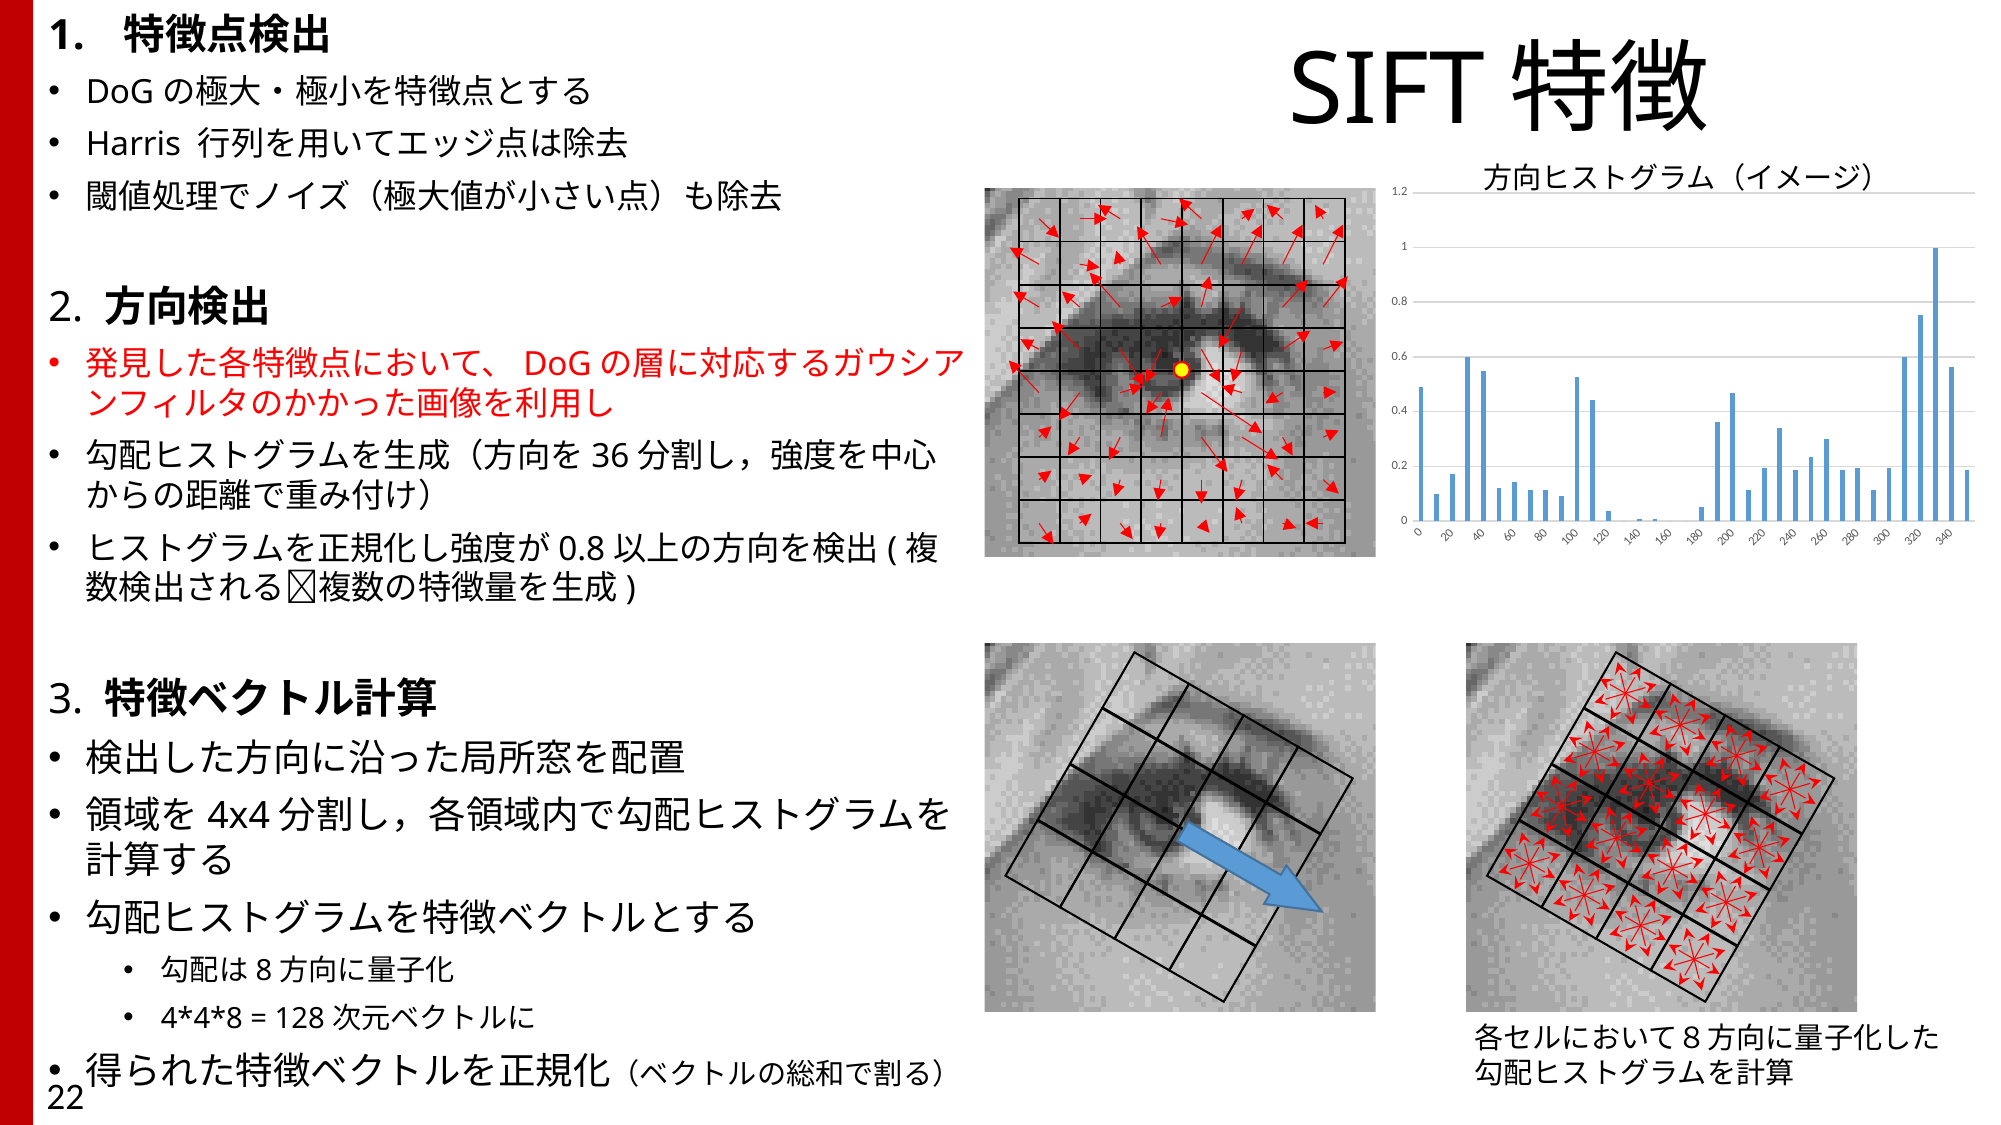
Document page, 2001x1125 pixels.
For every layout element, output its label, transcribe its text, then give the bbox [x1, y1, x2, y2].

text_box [1624, 724, 1650, 753]
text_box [1554, 864, 1614, 926]
text_box 各セルにおいて８方向に量子化した 勾配ヒストグラムを計算 [1459, 1011, 1957, 1125]
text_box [1058, 392, 1080, 421]
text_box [1009, 247, 1040, 265]
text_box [1610, 895, 1670, 956]
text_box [1282, 330, 1311, 350]
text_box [1619, 753, 1679, 814]
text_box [1565, 721, 1624, 782]
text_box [1664, 929, 1724, 990]
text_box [1116, 250, 1121, 265]
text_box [1039, 426, 1052, 438]
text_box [1201, 392, 1262, 434]
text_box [1120, 523, 1133, 540]
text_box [1710, 700, 1790, 759]
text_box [1323, 224, 1344, 265]
chart [1379, 178, 1987, 557]
text_box 方向ヒストグラム（イメージ） [1468, 152, 1907, 178]
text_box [1160, 218, 1189, 225]
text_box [1039, 523, 1054, 545]
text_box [1702, 845, 1729, 871]
list 特徴点検出 DoGの極大・極小を特徴点とする Harris 行列を用いてエッジ点は除去 閾値処理でノイズ（極大値が小さい点）も除去 2. 方向検出 発見した各特徴点において、DoGの層に対応するガウシアンフィルタのかかった画像を利用し 勾配ヒストグラムを生成（方向を36分割し，強度を中心からの距離で重み付け） ヒストグラムを正規化し強度が0.8以上の方向を検出(複数検出される複数の特徴量を生成) 3. 特徴ベクトル計算 検出した方向に沿った局所窓を配置 領域を4x4分割し，各領域内で勾配ヒストグラムを計算する 勾配ヒストグラムを特徴ベクトルとする 勾配は8方向に量子化 4*4*8 = 128次元ベクトルに 得られた特徴ベクトルを正規化（ベクトルの総和で割る） [33, 0, 983, 1125]
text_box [1696, 871, 1756, 933]
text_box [1724, 820, 1790, 954]
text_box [1591, 782, 1619, 807]
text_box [1242, 208, 1255, 219]
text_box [1323, 341, 1344, 350]
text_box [1266, 204, 1283, 219]
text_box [1201, 224, 1222, 265]
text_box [1039, 470, 1052, 480]
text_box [1218, 307, 1242, 349]
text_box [1670, 899, 1696, 929]
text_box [1089, 272, 1121, 308]
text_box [1108, 437, 1121, 461]
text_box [1079, 264, 1100, 268]
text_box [1114, 479, 1121, 497]
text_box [1559, 837, 1586, 864]
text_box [1079, 513, 1092, 524]
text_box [1039, 218, 1060, 238]
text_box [1323, 276, 1348, 308]
picture [1465, 643, 1858, 1012]
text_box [1265, 392, 1283, 404]
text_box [1241, 437, 1279, 460]
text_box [1282, 224, 1303, 265]
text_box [1201, 349, 1221, 383]
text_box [1050, 700, 1309, 954]
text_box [1236, 506, 1243, 524]
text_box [1735, 786, 1760, 817]
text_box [1531, 700, 1596, 833]
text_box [1315, 204, 1324, 219]
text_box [1266, 464, 1283, 480]
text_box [1646, 814, 1675, 838]
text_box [1282, 523, 1297, 529]
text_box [1282, 279, 1308, 308]
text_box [1323, 430, 1339, 438]
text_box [1232, 349, 1243, 382]
picture [984, 188, 1376, 557]
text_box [1160, 297, 1183, 308]
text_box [1020, 339, 1040, 350]
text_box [1532, 776, 1591, 837]
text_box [1179, 198, 1202, 219]
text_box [1157, 479, 1161, 501]
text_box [1120, 385, 1143, 393]
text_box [1650, 694, 1710, 756]
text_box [1061, 291, 1080, 308]
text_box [1097, 204, 1121, 219]
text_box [1643, 838, 1702, 899]
title SIFT特徴 [1273, 31, 1834, 152]
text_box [1201, 523, 1210, 533]
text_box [1242, 224, 1263, 265]
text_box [1531, 894, 1610, 954]
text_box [1282, 437, 1293, 456]
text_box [1013, 291, 1040, 308]
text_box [1729, 817, 1789, 878]
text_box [1760, 759, 1820, 820]
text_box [1008, 360, 1040, 393]
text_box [1586, 807, 1646, 868]
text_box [1596, 663, 1655, 724]
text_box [1146, 349, 1161, 383]
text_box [1221, 386, 1243, 393]
slide_number 22 [31, 1064, 482, 1125]
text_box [1146, 392, 1161, 414]
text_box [1067, 437, 1080, 456]
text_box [1051, 321, 1080, 350]
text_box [1136, 226, 1161, 265]
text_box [1500, 833, 1559, 894]
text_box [1679, 756, 1706, 783]
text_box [1120, 349, 1144, 386]
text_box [1079, 475, 1093, 480]
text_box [1201, 276, 1210, 308]
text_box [1160, 397, 1169, 438]
picture [984, 643, 1376, 1012]
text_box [1614, 868, 1643, 895]
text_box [1706, 725, 1766, 786]
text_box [1675, 783, 1735, 845]
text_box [1201, 437, 1228, 473]
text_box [1236, 479, 1243, 501]
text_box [1323, 479, 1339, 494]
